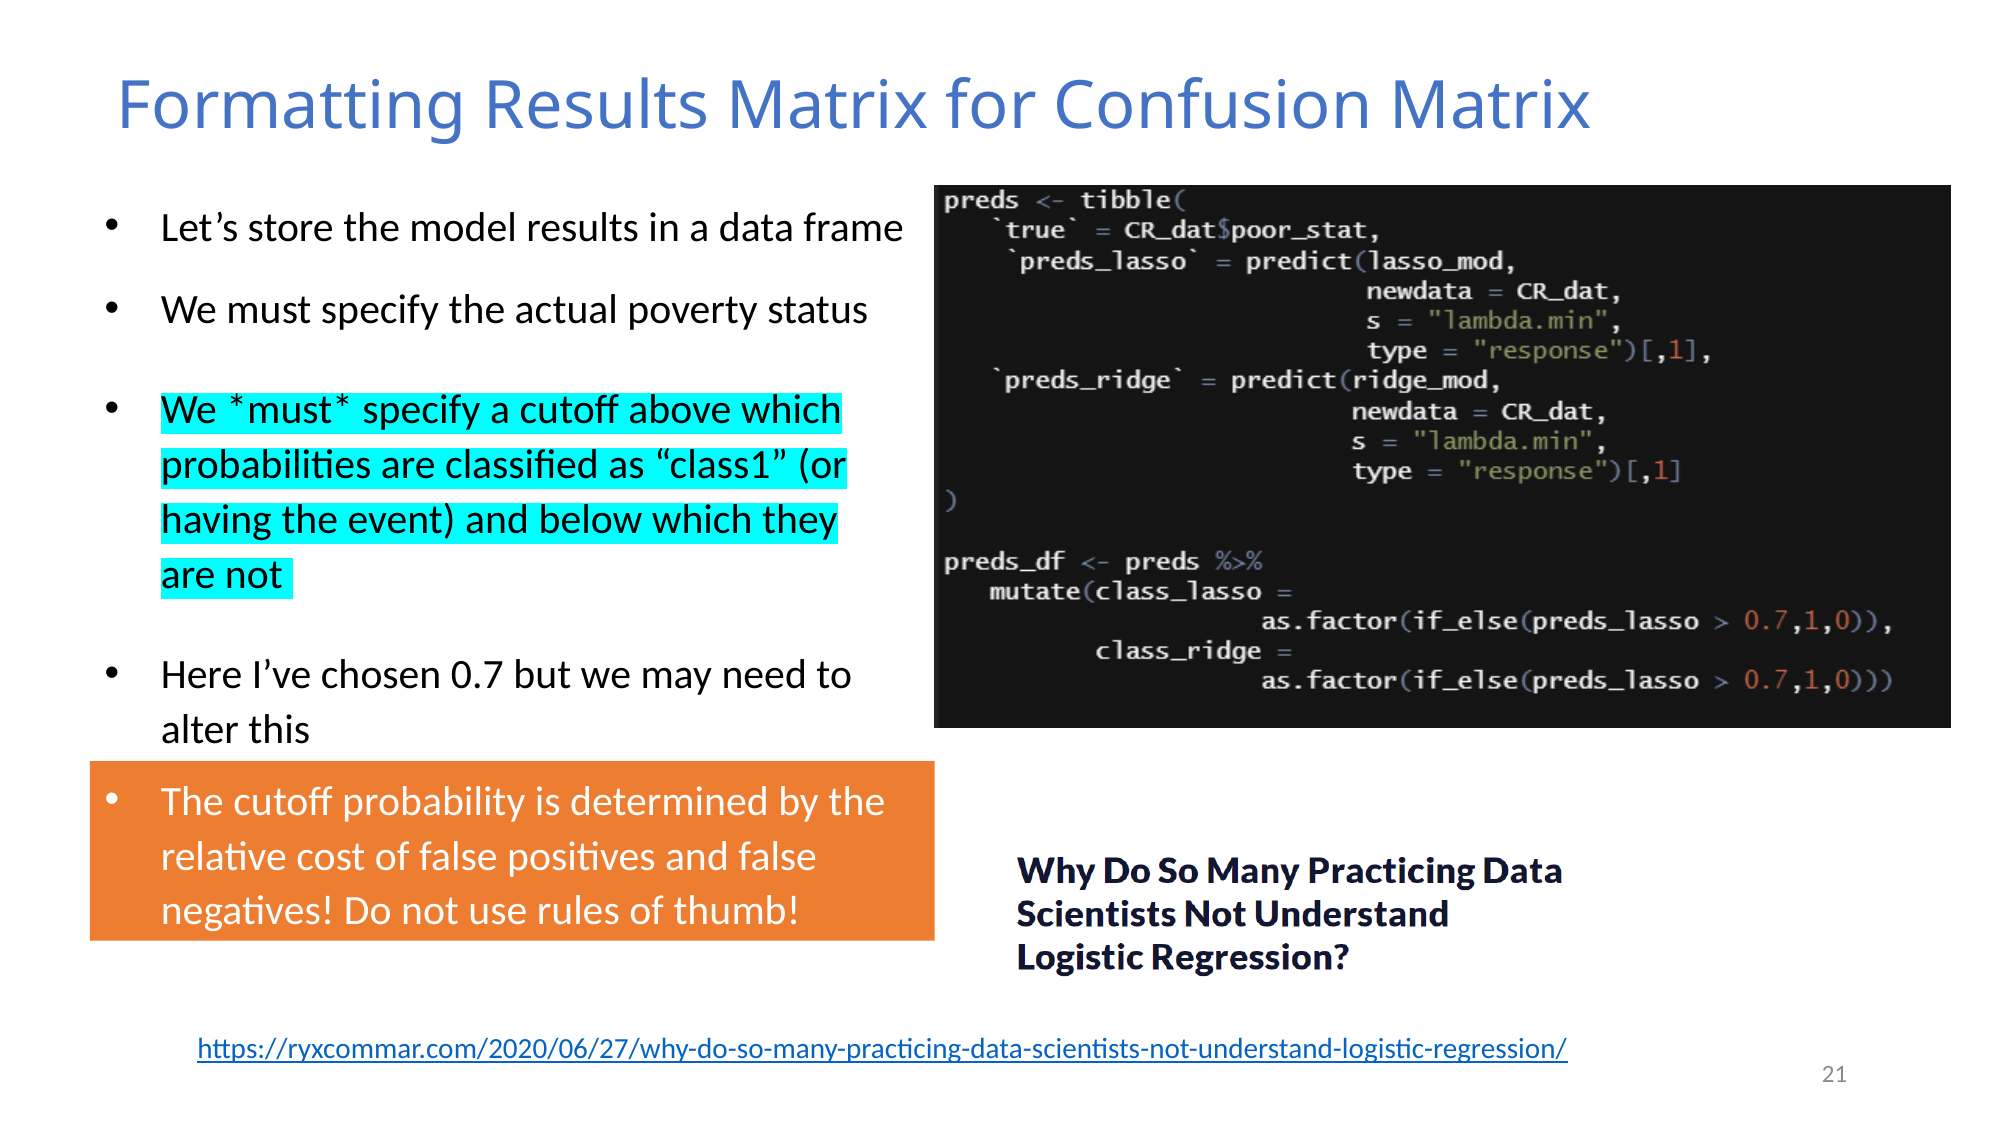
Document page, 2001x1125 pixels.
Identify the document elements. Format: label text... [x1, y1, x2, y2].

picture [975, 836, 1607, 993]
text_box We must specify the actual poverty status [89, 269, 934, 340]
slide_number 21 [1412, 1072, 1863, 1103]
text_box Here I’ve chosen 0.7 but we may need to alter this [89, 634, 948, 759]
picture [934, 185, 1951, 728]
text_box The cutoff probability is determined by the relative cost of false positives and false negatives! Do not use rules of thumb! [89, 761, 935, 941]
text_box https://ryxcommar.com/2020/06/27/why-do-so-many-practicing-data-scientists-not-understand-logistic-regression/ [182, 1022, 2000, 1072]
text_box Let’s store the model results in a data frame [89, 187, 934, 257]
text_box We *must* specify a cutoff above which probabilities are classified as “class1” (or having the event) and below which they are not [89, 369, 907, 605]
text_box Formatting Results Matrix for Confusion Matrix [101, 47, 1791, 167]
